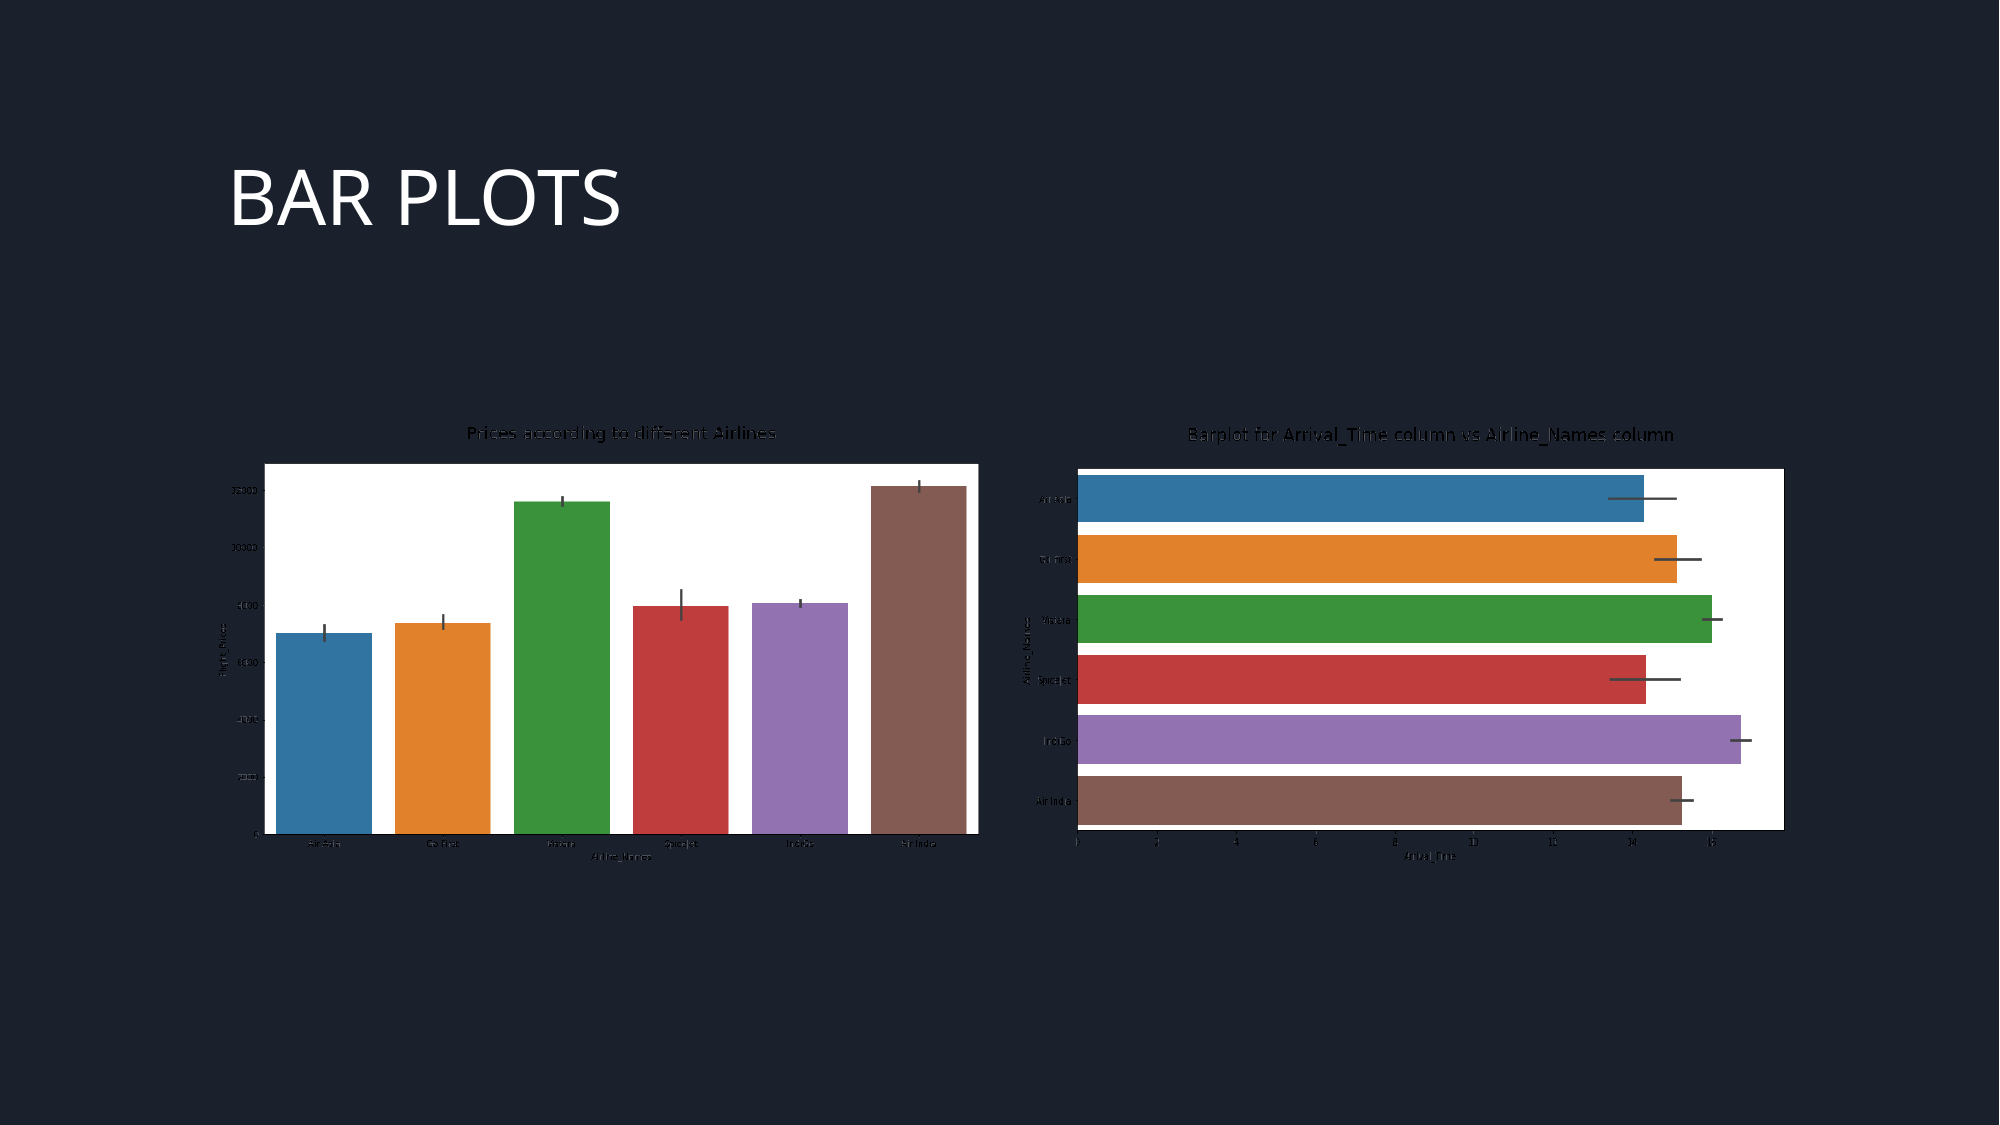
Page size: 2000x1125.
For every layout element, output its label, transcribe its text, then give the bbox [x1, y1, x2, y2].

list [1017, 420, 1789, 868]
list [211, 420, 984, 868]
title BAR PLOTS [212, 62, 1788, 250]
